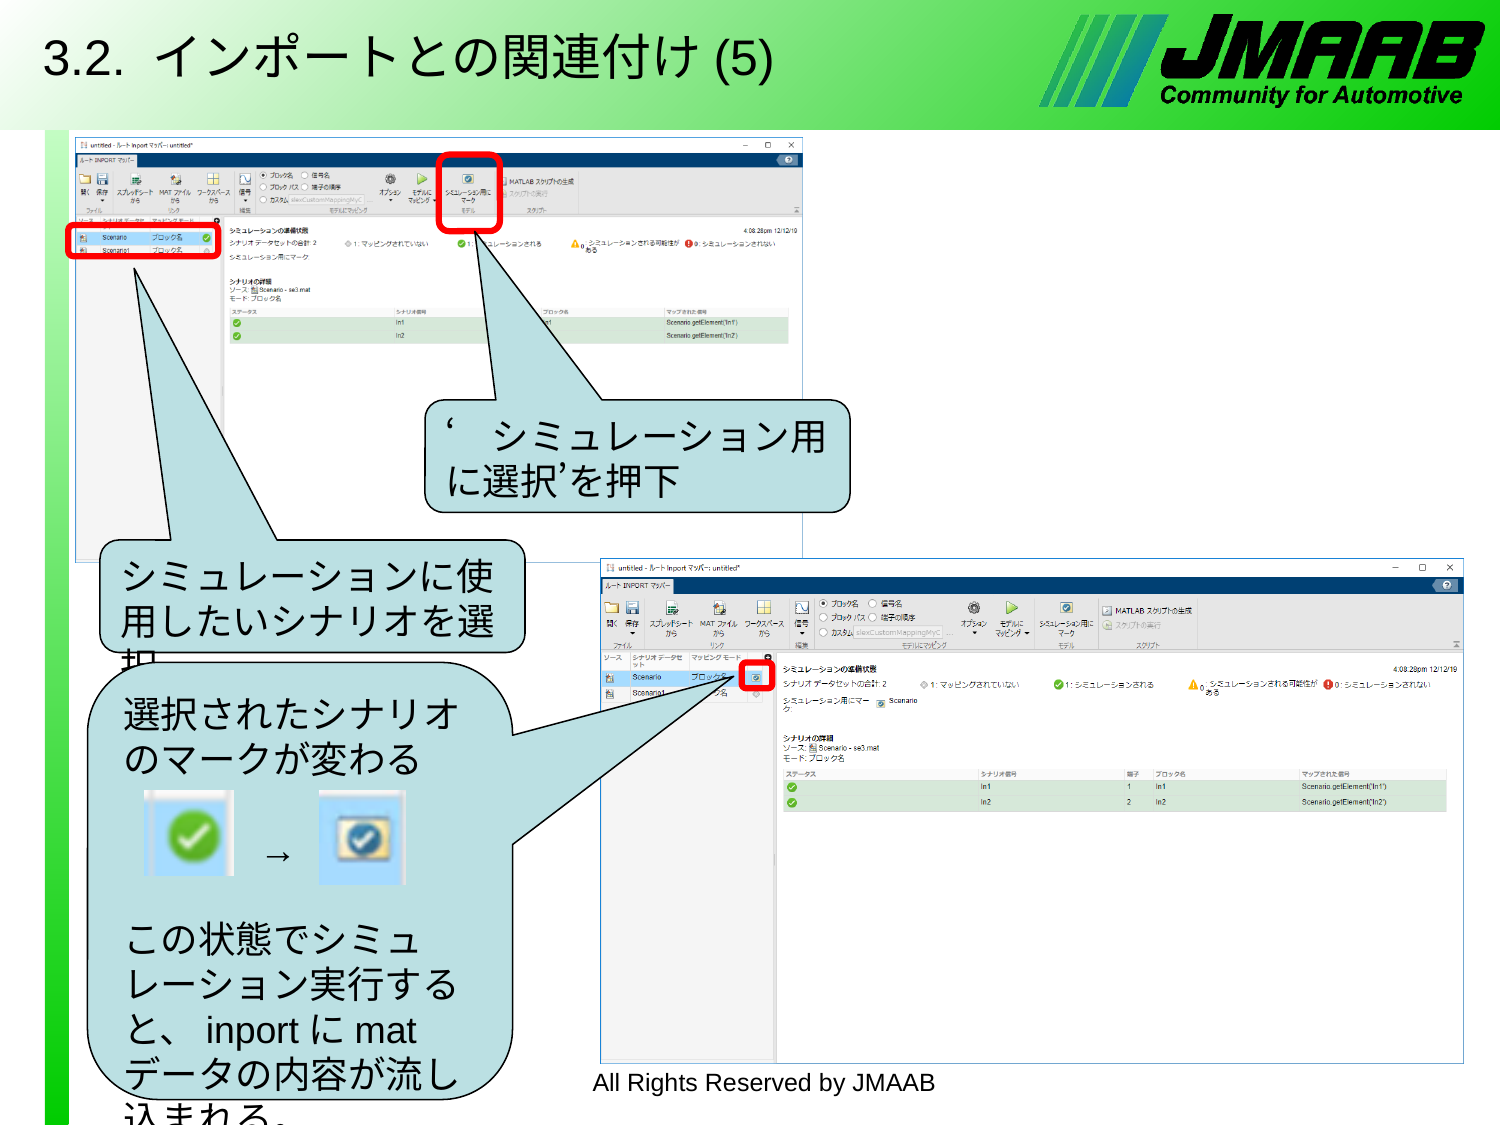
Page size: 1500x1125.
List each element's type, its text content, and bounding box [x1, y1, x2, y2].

text_box 選択されたシナリオのマークが変わる → この状態でシミュレーション実行すると、inportにmatデータの内容が流し込まれる。 [87, 662, 594, 1100]
text_box シミュレーションに使用したいシナリオを選択 [99, 572, 526, 653]
picture [143, 790, 234, 876]
title 3.2. インポートとの関連付け(5) [27, 21, 1057, 91]
picture [1036, 11, 1486, 109]
text_box ‘シミュレーション用に選択’を押下 [808, 399, 851, 513]
picture [318, 790, 407, 885]
picture [74, 137, 1465, 1064]
